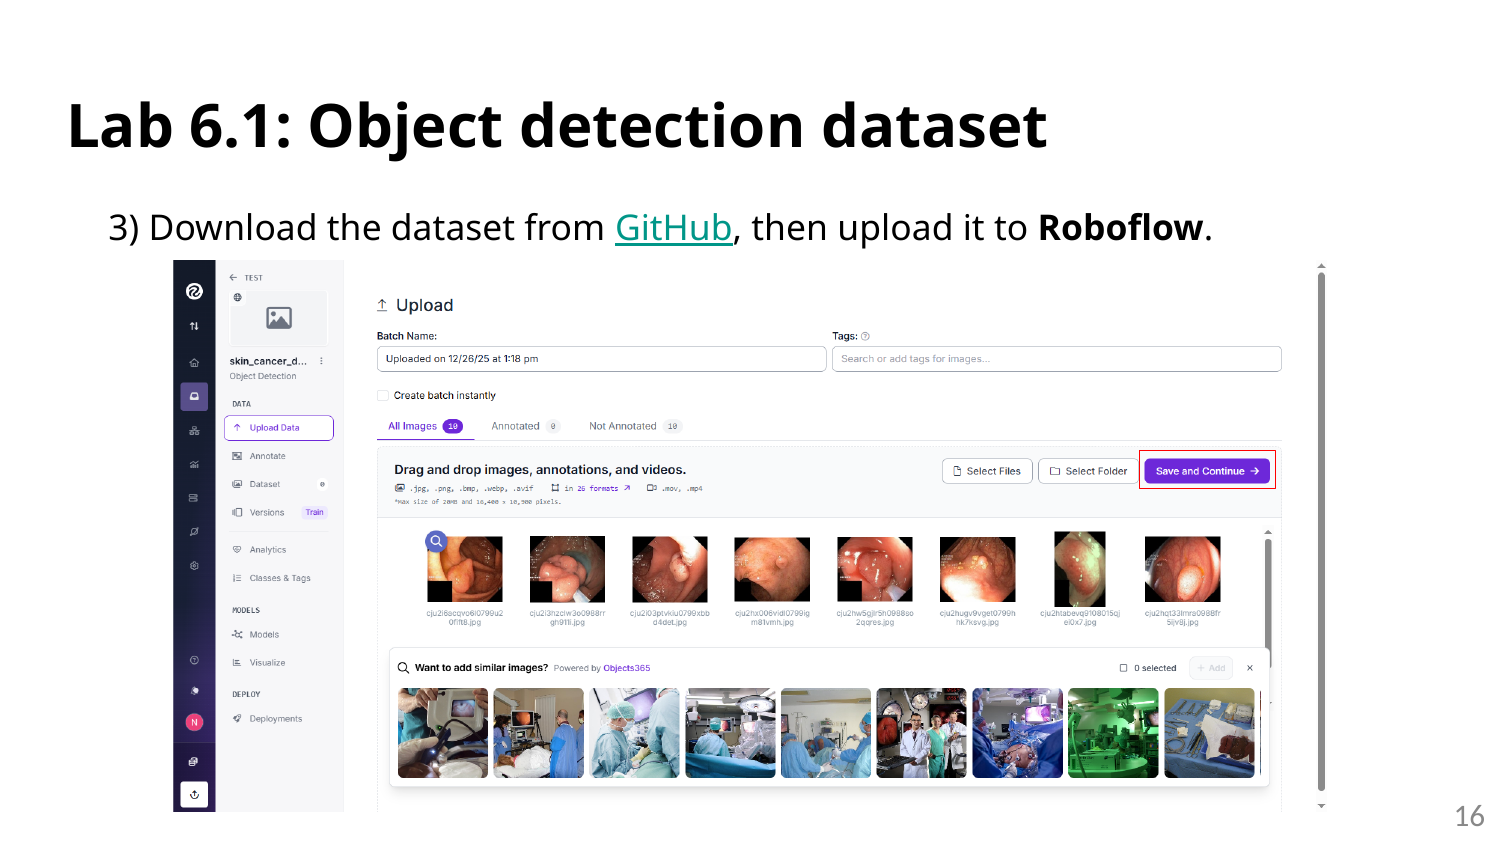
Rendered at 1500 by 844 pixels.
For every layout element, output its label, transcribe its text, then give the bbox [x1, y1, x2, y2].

title Lab 6.1: Object detection dataset [51, 72, 1449, 176]
text_box 16 [1049, 783, 1500, 844]
text_box 3) Download the dataset from GitHub, then upload it to Roboflow. [93, 187, 1309, 269]
picture [173, 259, 1327, 812]
